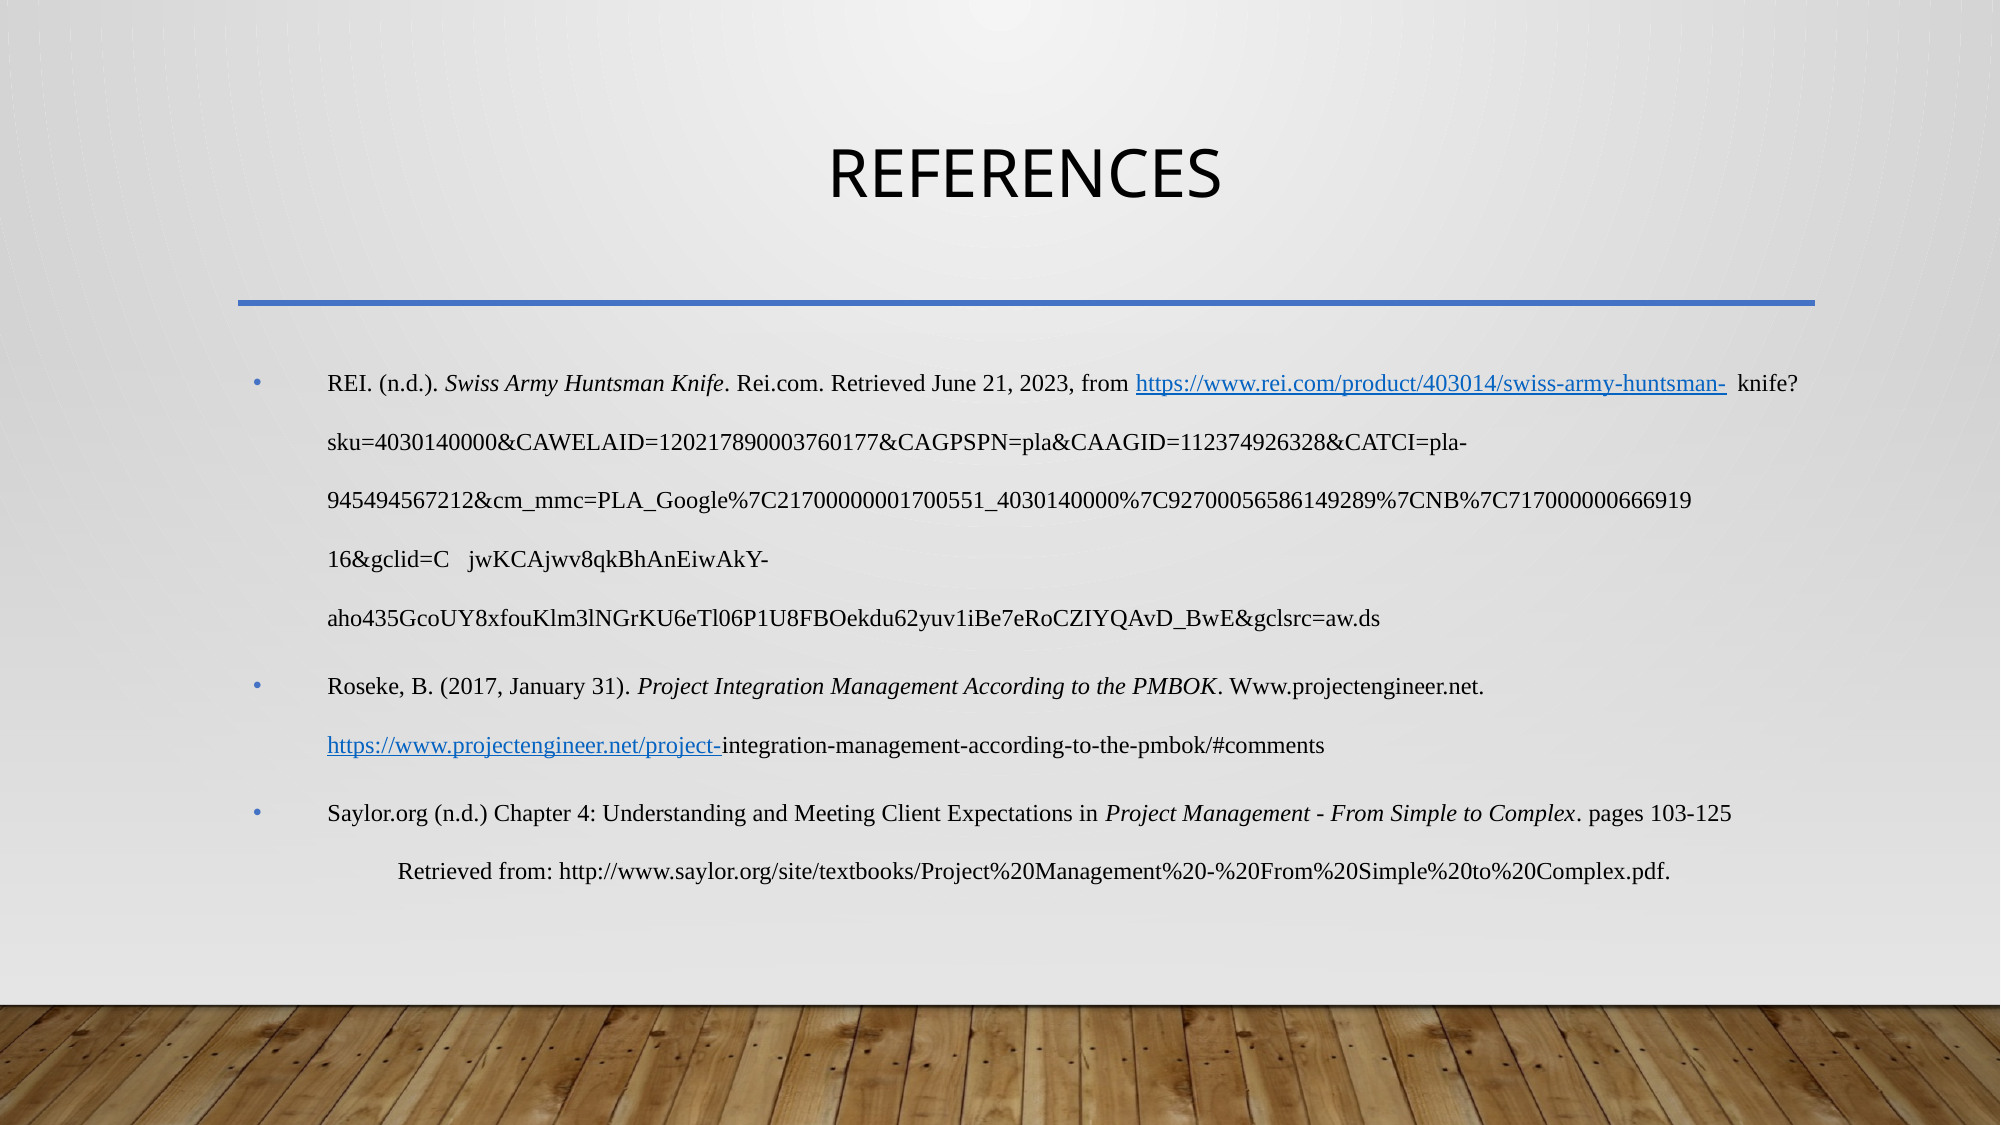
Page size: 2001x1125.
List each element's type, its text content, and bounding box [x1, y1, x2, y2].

picture [0, 1005, 2000, 1125]
title References [238, 131, 1814, 305]
list REI. (n.d.). Swiss Army Huntsman Knife. Rei.com. Retrieved June 21, 2023, from https://www.rei.com/product/403014/swiss-army-huntsman- knife?sku=4030140000&CAWELAID=120217890003760177&CAGPSPN=pla&CAAGID=112374926328&CATCI=pla- 945494567212&cm_mmc=PLA_Google%7C21700000001700551_4030140000%7C92700056586149289%7CNB%7C717000000666919 16&gclid=C jwKCAjwv8qkBhAnEiwAkY- aho435GcoUY8xfouKlm3lNGrKU6eTl06P1U8FBOekdu62yuv1iBe7eRoCZIYQAvD_BwE&gclsrc=aw.ds Roseke, B. (2017, January 31). Project Integration Management According to the PMBOK. Www.projectengineer.net. https://www.projectengineer.net/project-integration-management-according-to-the-pmbok/#comments Saylor.org (n.d.) Chapter 4: Understanding and Meeting Client Expectations in Project Management - From Simple to Complex. pages 103-125 Retrieved from: http://www.saylor.org/site/textbooks/Project%20Management%20-%20From%20Simple%20to%20Complex.pdf. [238, 330, 1814, 897]
